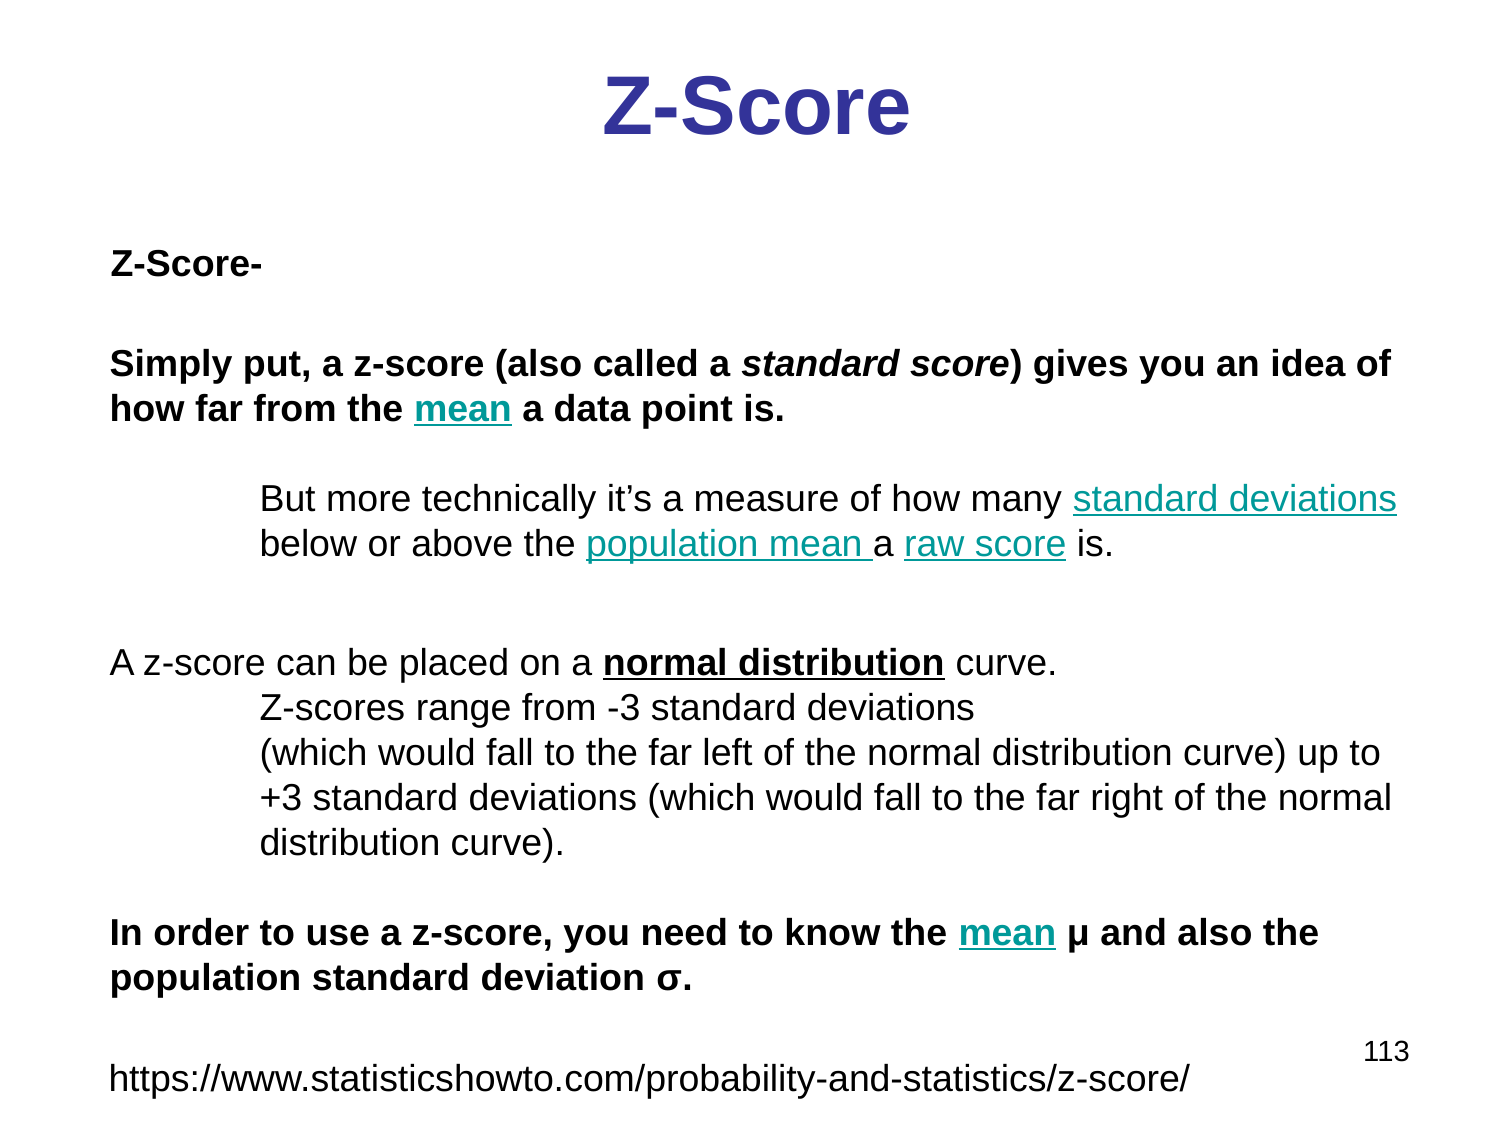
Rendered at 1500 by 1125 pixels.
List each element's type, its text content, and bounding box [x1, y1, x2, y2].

text_box Simply put, a z-score (also called a standard score) gives you an idea of how far from the mean a data point is. But more technically it’s a measure of how many standard deviations below or above the population mean a raw score is. [94, 331, 1424, 572]
text_box A z-score can be placed on a normal distribution curve. Z-scores range from -3 standard deviations (which would fall to the far left of the normal distribution curve) up to +3 standard deviations (which would fall to the far right of the normal distribution curve). In order to use a z-score, you need to know the mean μ and also the population standard deviation σ. [94, 630, 1447, 1006]
text_box Z-Score- [95, 231, 278, 292]
slide_number 113 [1074, 1024, 1426, 1103]
text_box https://www.statisticshowto.com/probability-and-statistics/z-score/ [93, 1046, 1376, 1107]
title Z-Score [93, 7, 1444, 172]
text_box [49, 172, 1447, 279]
